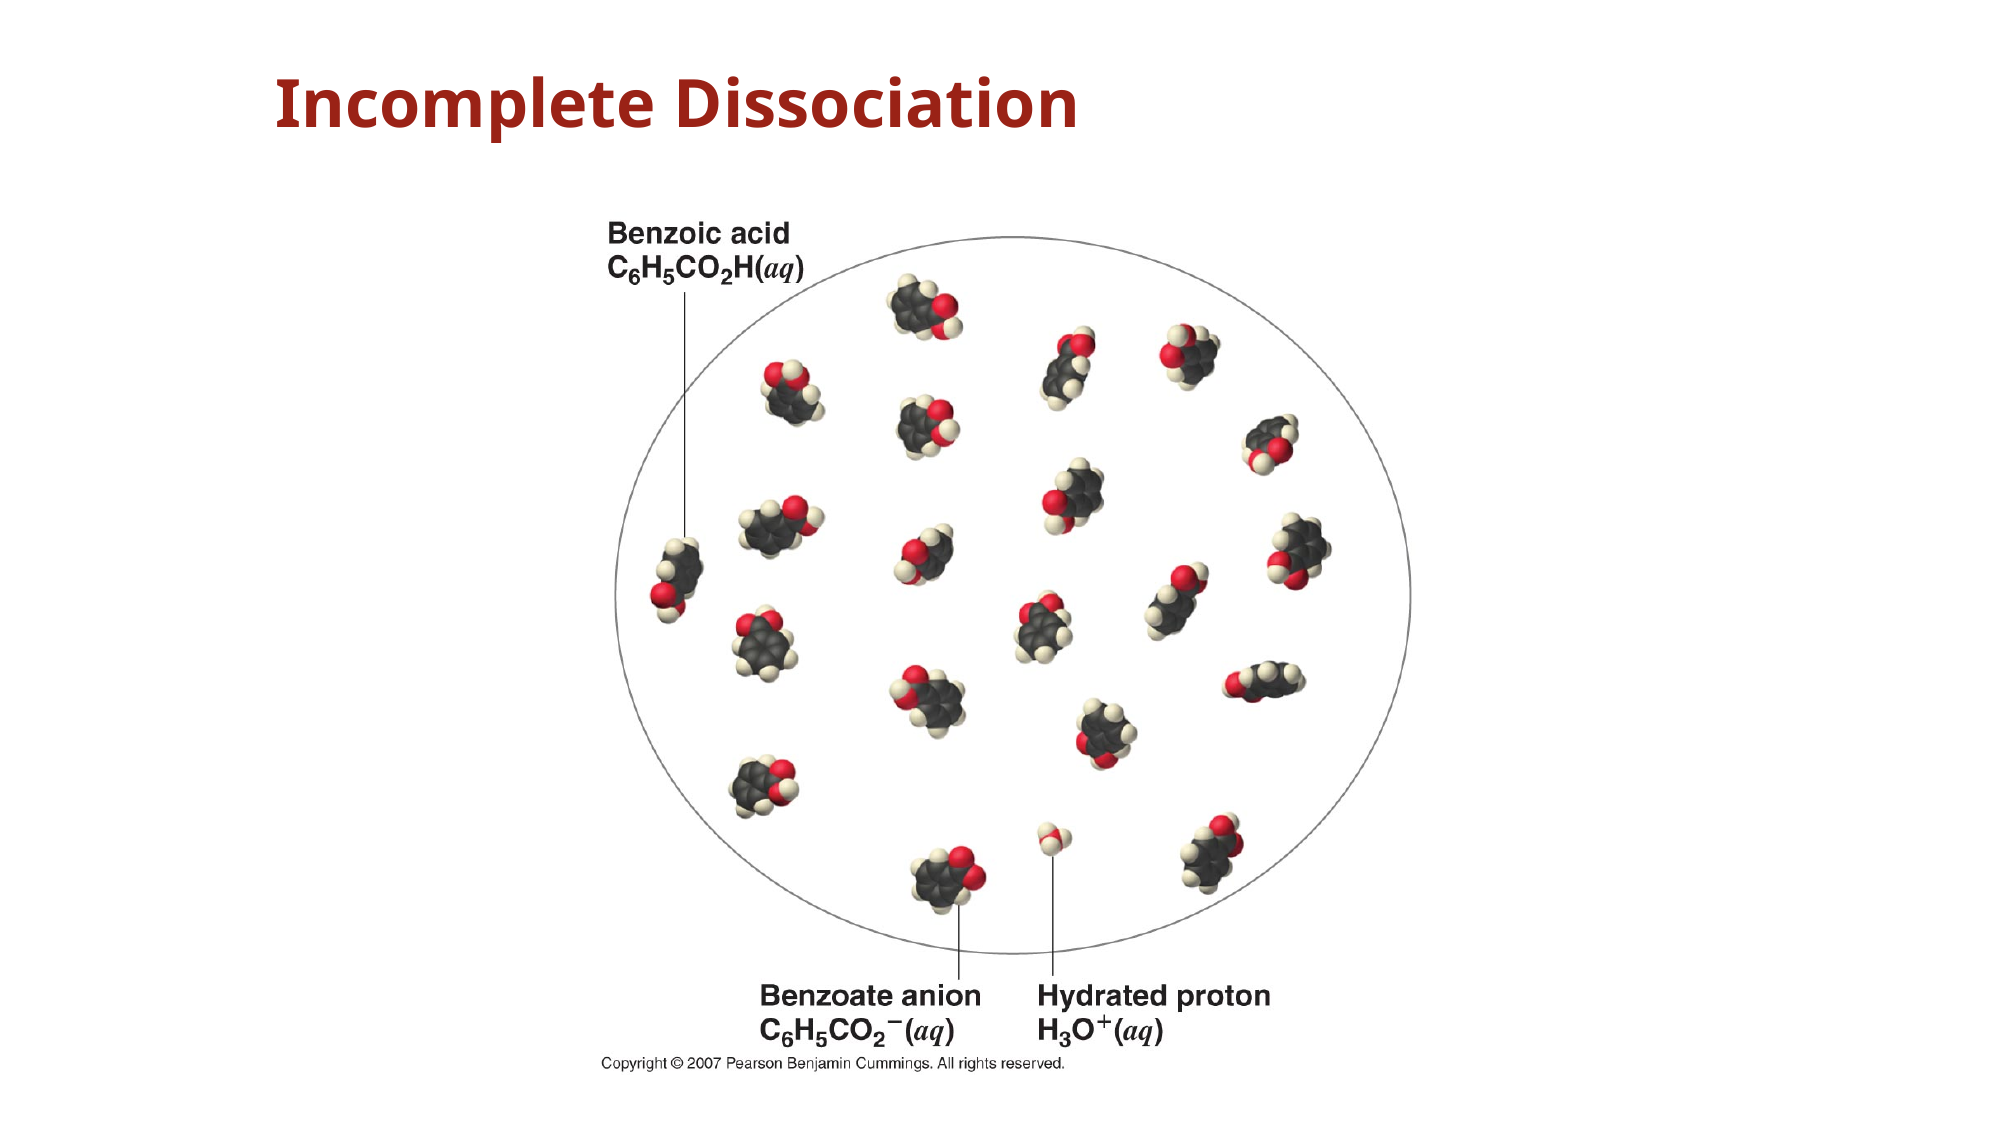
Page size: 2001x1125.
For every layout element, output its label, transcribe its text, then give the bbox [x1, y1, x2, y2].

picture [599, 212, 1416, 1075]
title Incomplete Dissociation [260, 12, 1611, 200]
